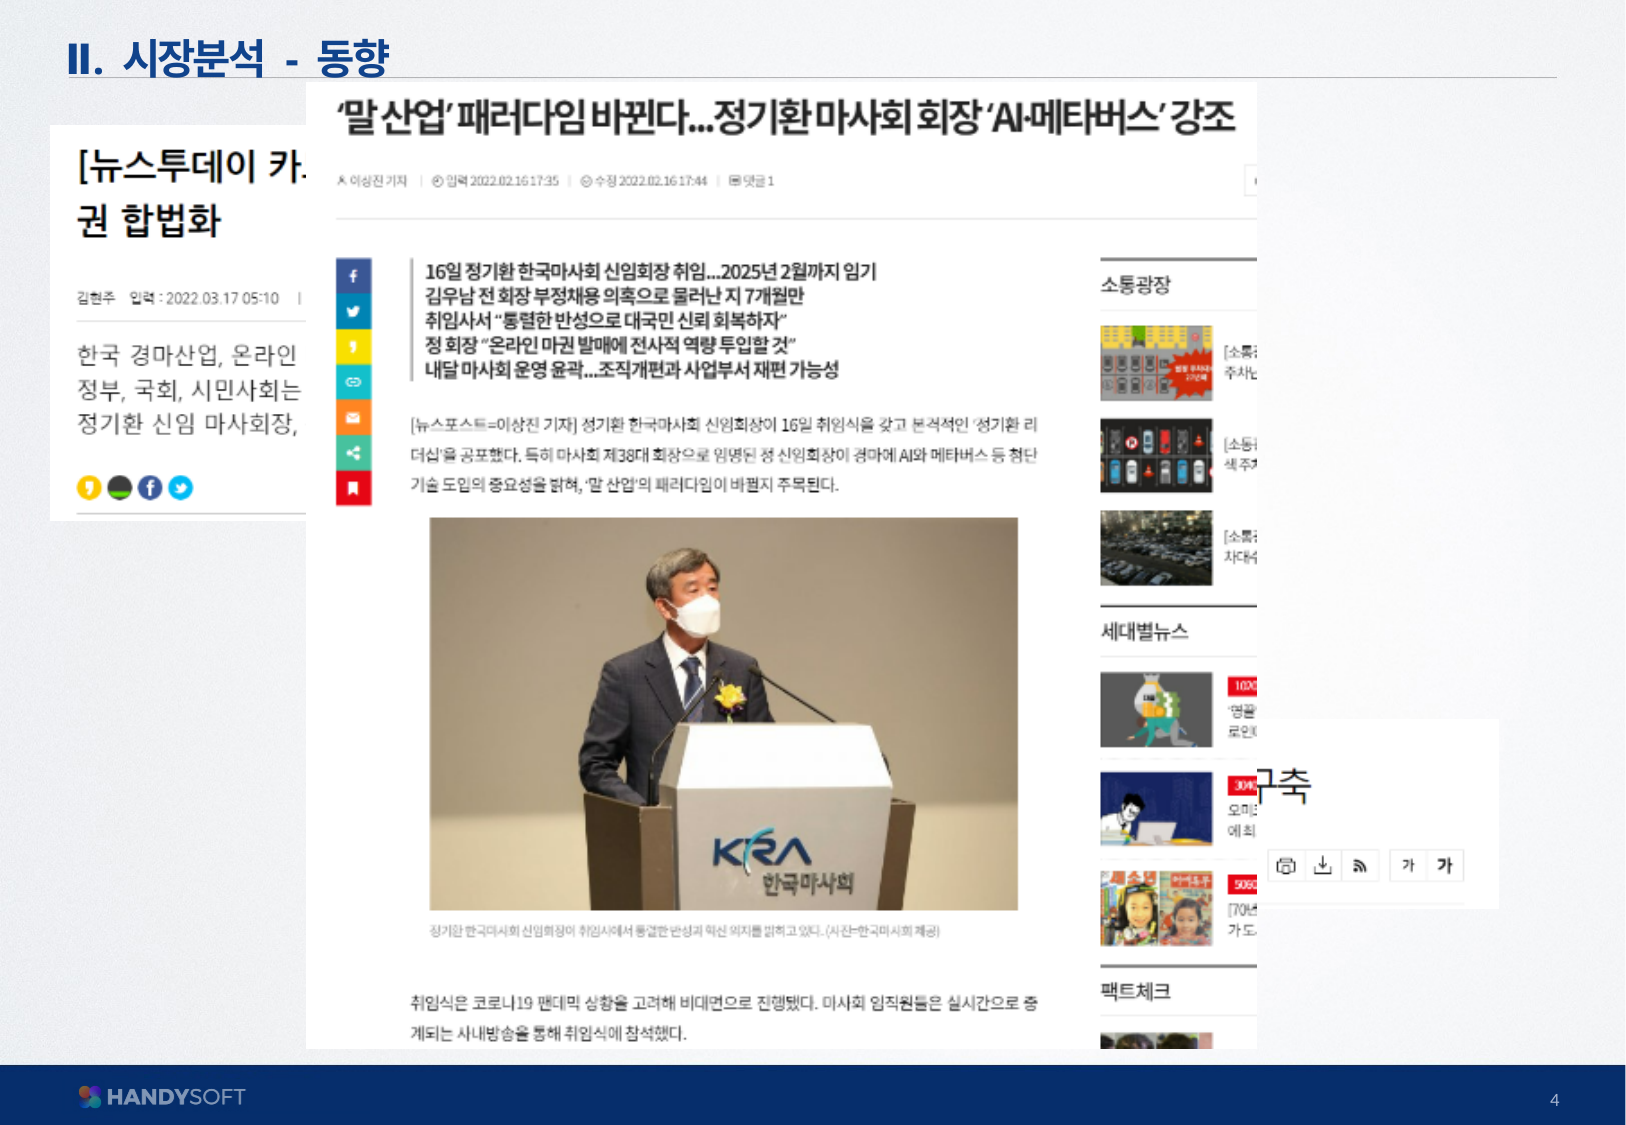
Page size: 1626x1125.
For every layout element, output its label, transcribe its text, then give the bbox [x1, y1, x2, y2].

text_box 4 [1452, 1069, 1575, 1118]
picture [0, 0, 1626, 1125]
text_box Ⅱ. 시장분석 - 동향 [50, 0, 830, 90]
